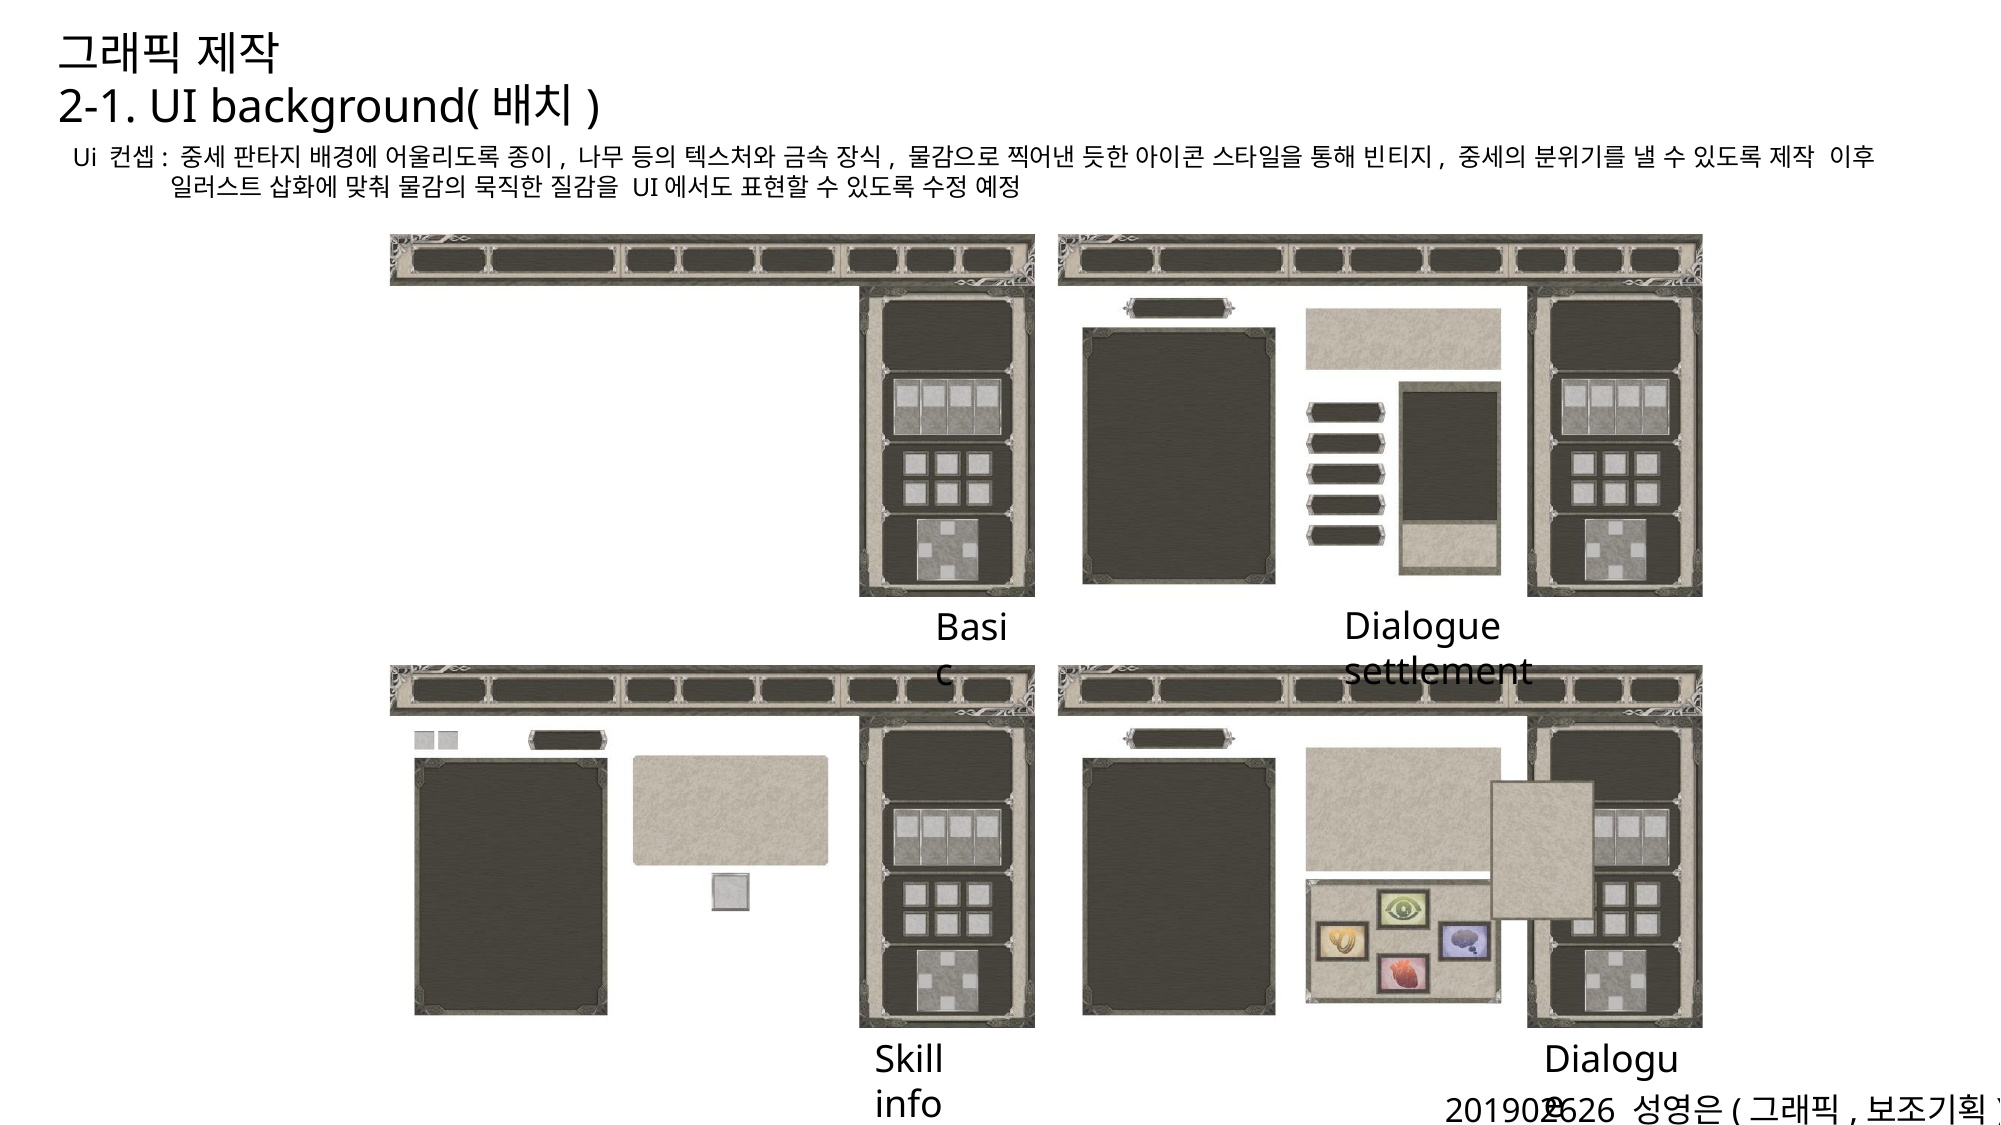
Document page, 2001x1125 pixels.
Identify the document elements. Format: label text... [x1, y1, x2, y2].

text_box Dialogue settlement [1341, 600, 1690, 693]
text_box Skill info [872, 1032, 1022, 1125]
text_box Dialogue [1541, 1032, 1698, 1081]
title 그래픽 제작 2-1. UI background(배치) [55, 0, 608, 174]
text_box [389, 665, 1035, 1028]
text_box Basic [933, 601, 1023, 694]
text_box [1057, 665, 1703, 1028]
text_box Ui 컨셉: 중세 판타지 배경에 어울리도록 종이, 나무 등의 텍스처와 금속 장식, 물감으로 찍어낸 듯한 아이콘 스타일을 통해 빈티지, 중세의 분위기를 낼 수 있도록 제작 이후 일러스트 삽화에 맞춰 물감의 묵직한 질감을 UI에서도 표현할 수 있도록 수정 예정 [70, 139, 1933, 202]
text_box 201902626 성영은(그래픽,보조기획) [1430, 1081, 2000, 1125]
text_box [389, 234, 1035, 597]
text_box [1057, 234, 1703, 597]
